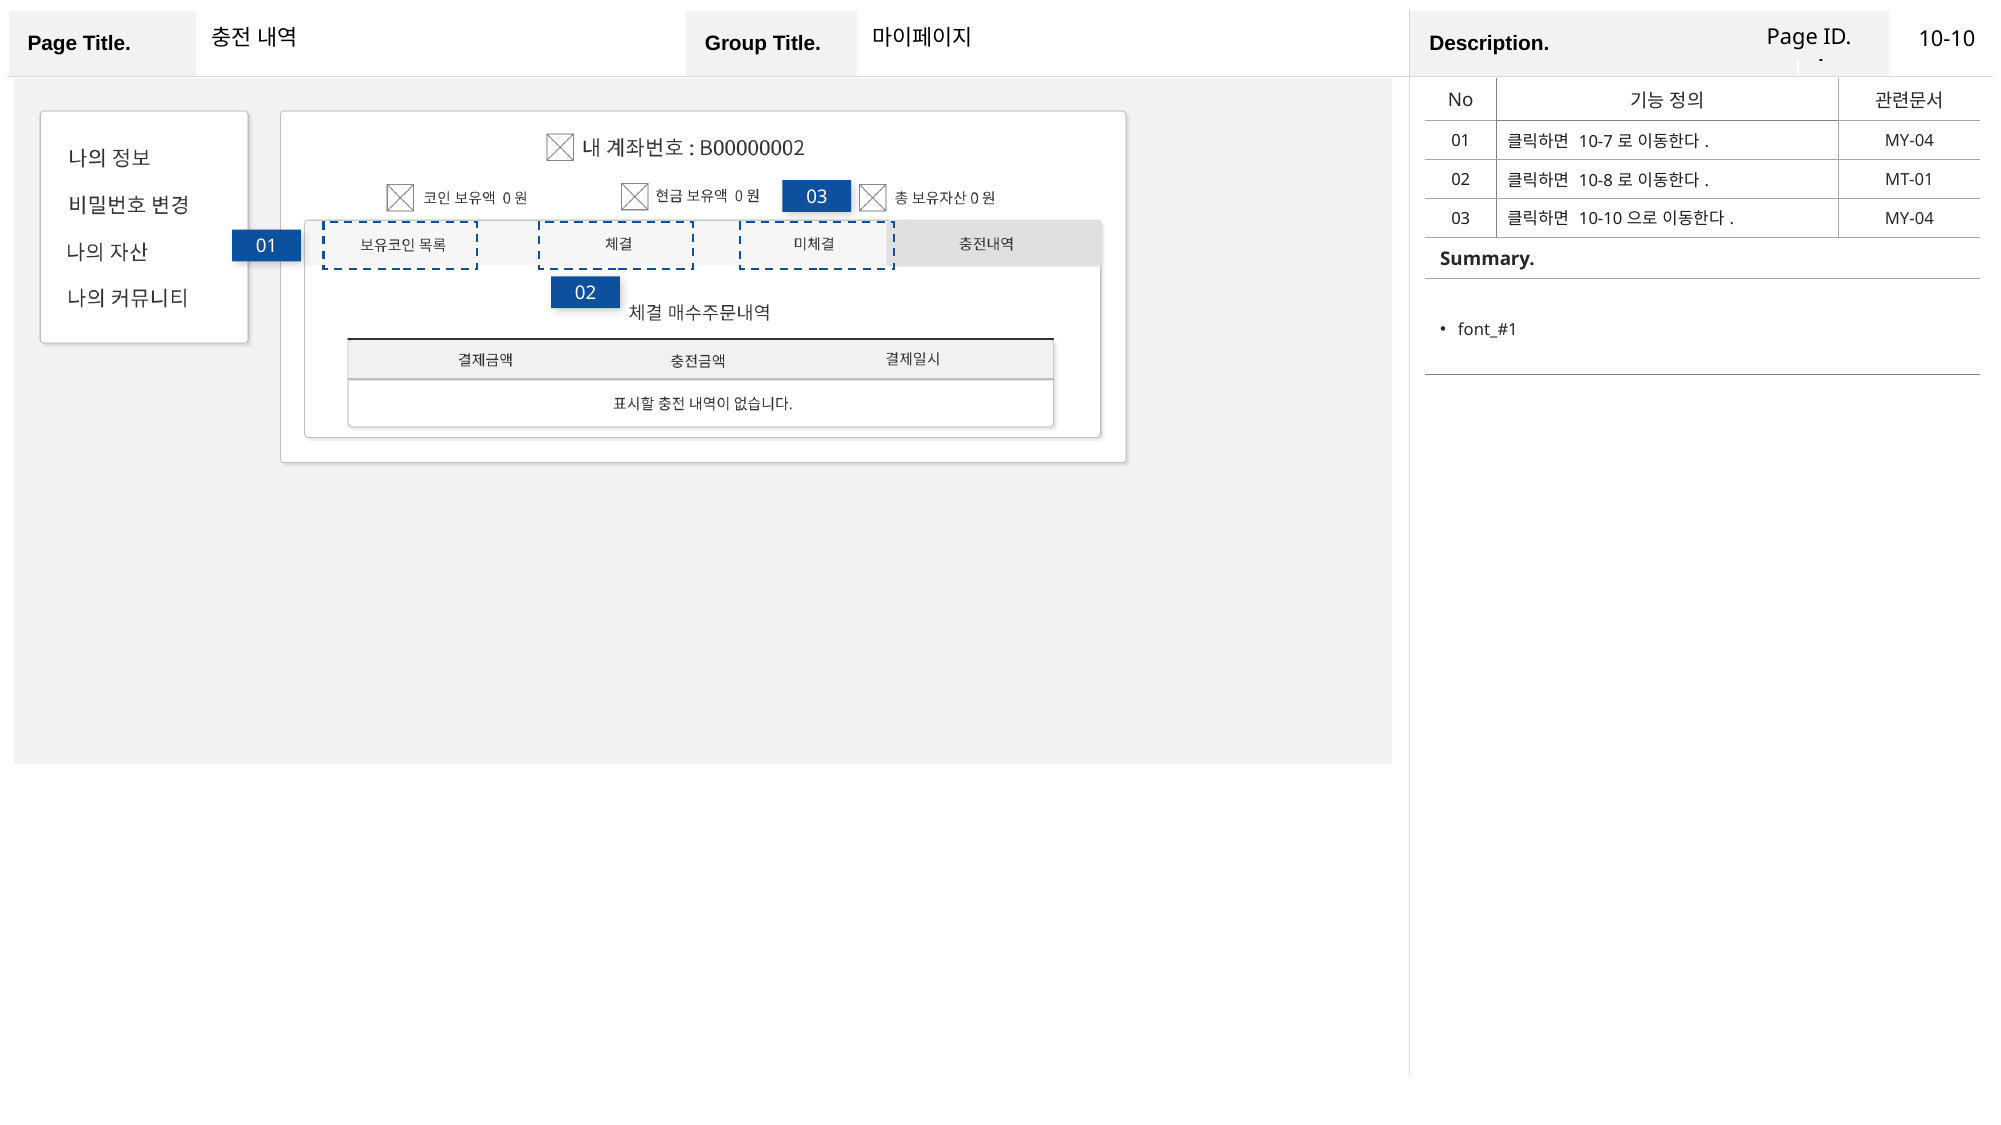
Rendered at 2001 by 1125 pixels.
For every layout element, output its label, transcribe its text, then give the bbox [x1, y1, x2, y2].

text_box 10-10 [1903, 17, 1991, 59]
table_cell MY-04 [1839, 199, 1980, 237]
table_cell 03 [1425, 199, 1496, 237]
table_cell Summary. [1425, 238, 1980, 278]
table_header No [1425, 78, 1496, 120]
table_cell MT-01 [1839, 160, 1980, 198]
list 충전 내역 [196, 18, 684, 55]
table_cell font_#1 [1425, 279, 1980, 374]
table_header 관련문서 [1839, 78, 1980, 120]
table_header 기능 정의 [1497, 78, 1838, 120]
table_cell 클릭하면 10-10으로 이동한다. [1497, 199, 1838, 237]
list 마이페이지 [858, 18, 1405, 55]
text_box Page ID. [1730, 10, 1888, 61]
table_cell 01 [1425, 121, 1496, 159]
table_cell 클릭하면 10-7로 이동한다. [1497, 121, 1838, 159]
table_cell MY-04 [1839, 121, 1980, 159]
table_cell 02 [1425, 160, 1496, 198]
picture [13, 77, 1393, 764]
table_cell 클릭하면 10-8로 이동한다. [1497, 160, 1838, 198]
